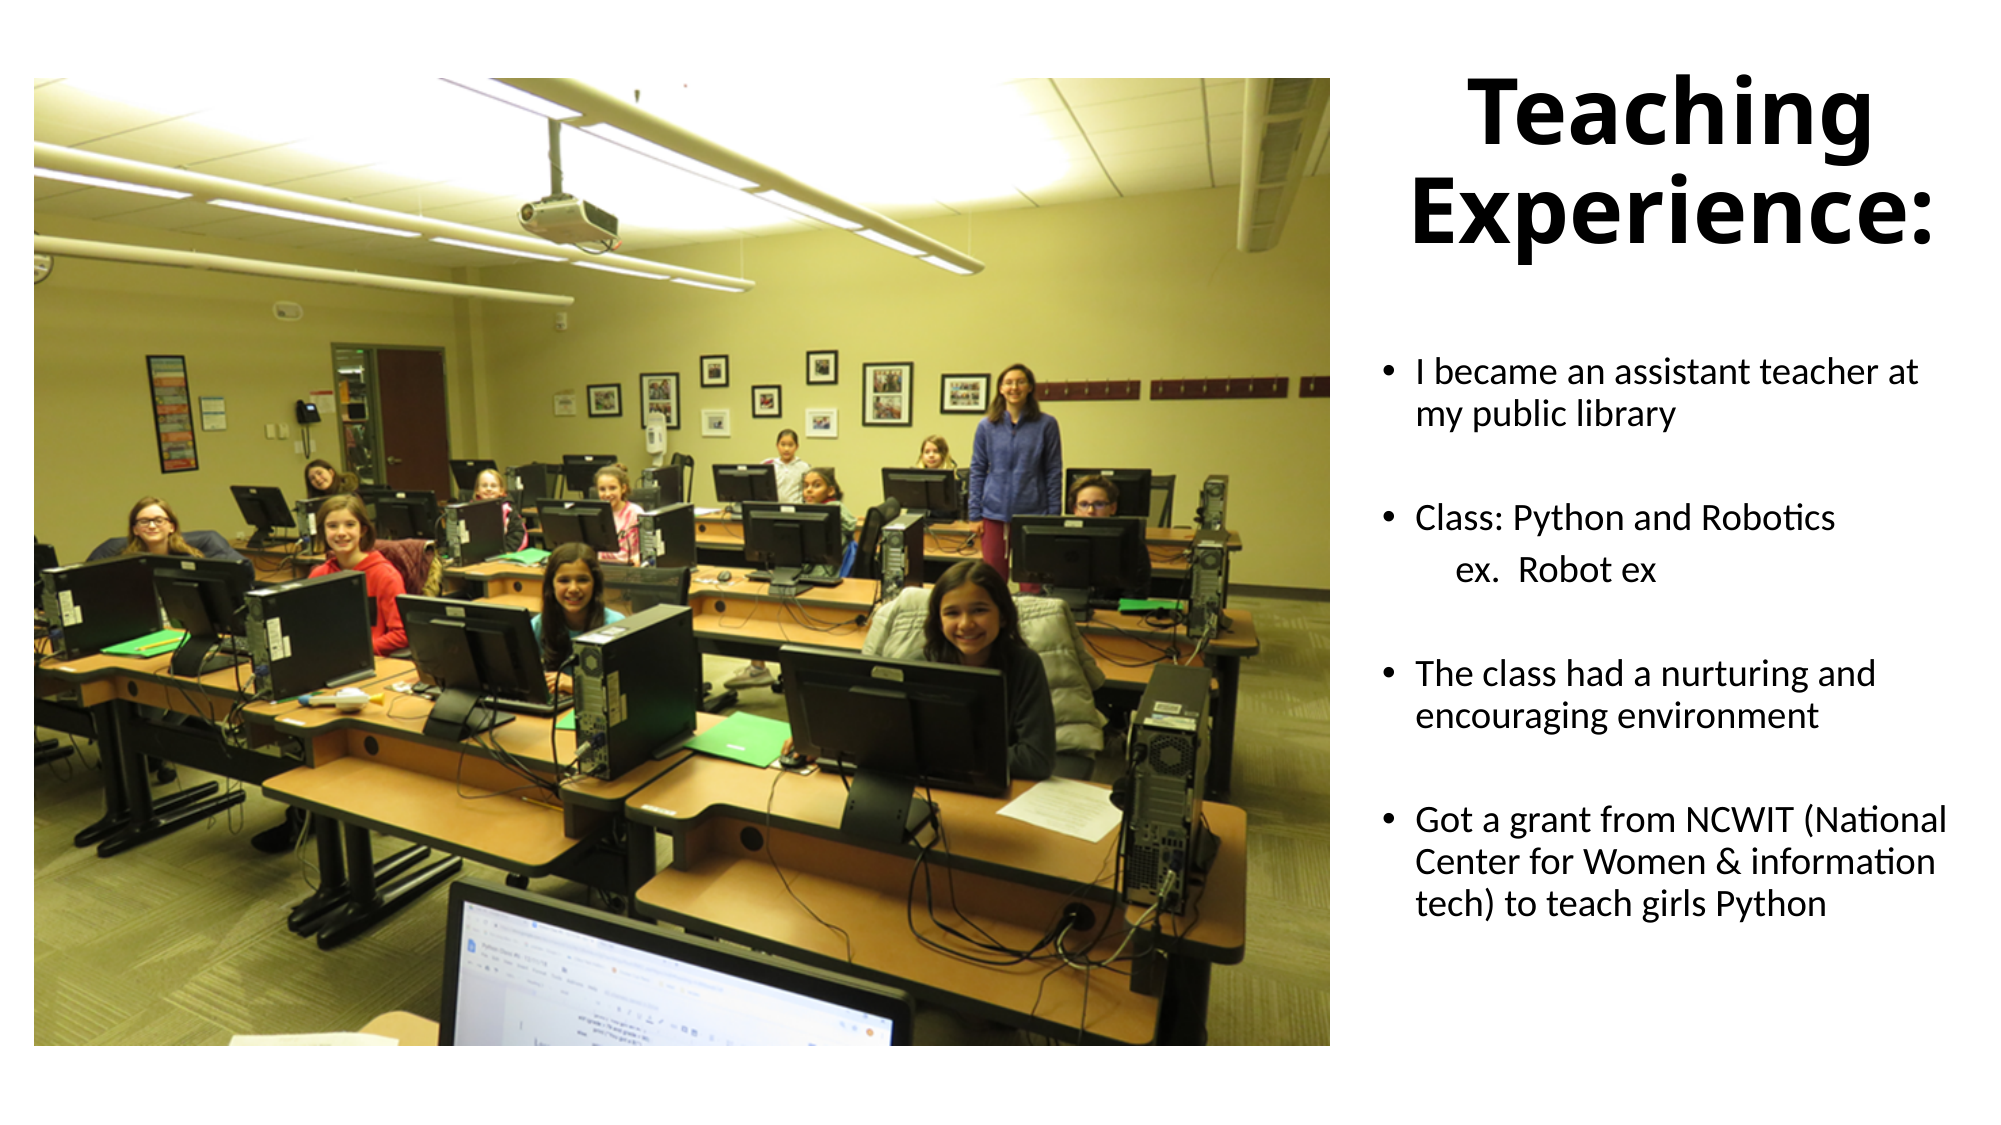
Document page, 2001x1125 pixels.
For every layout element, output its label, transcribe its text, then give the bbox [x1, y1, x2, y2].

title Teaching Experience: [1367, 55, 1977, 273]
list I became an assistant teacher at my public library Class: Python and Robotics ex. Robot ex The class had a nurturing and encouraging environment Got a grant from NCWIT (National Center for Women & information tech) to teach girls Python [1367, 299, 1977, 1014]
picture [34, 78, 1330, 1046]
